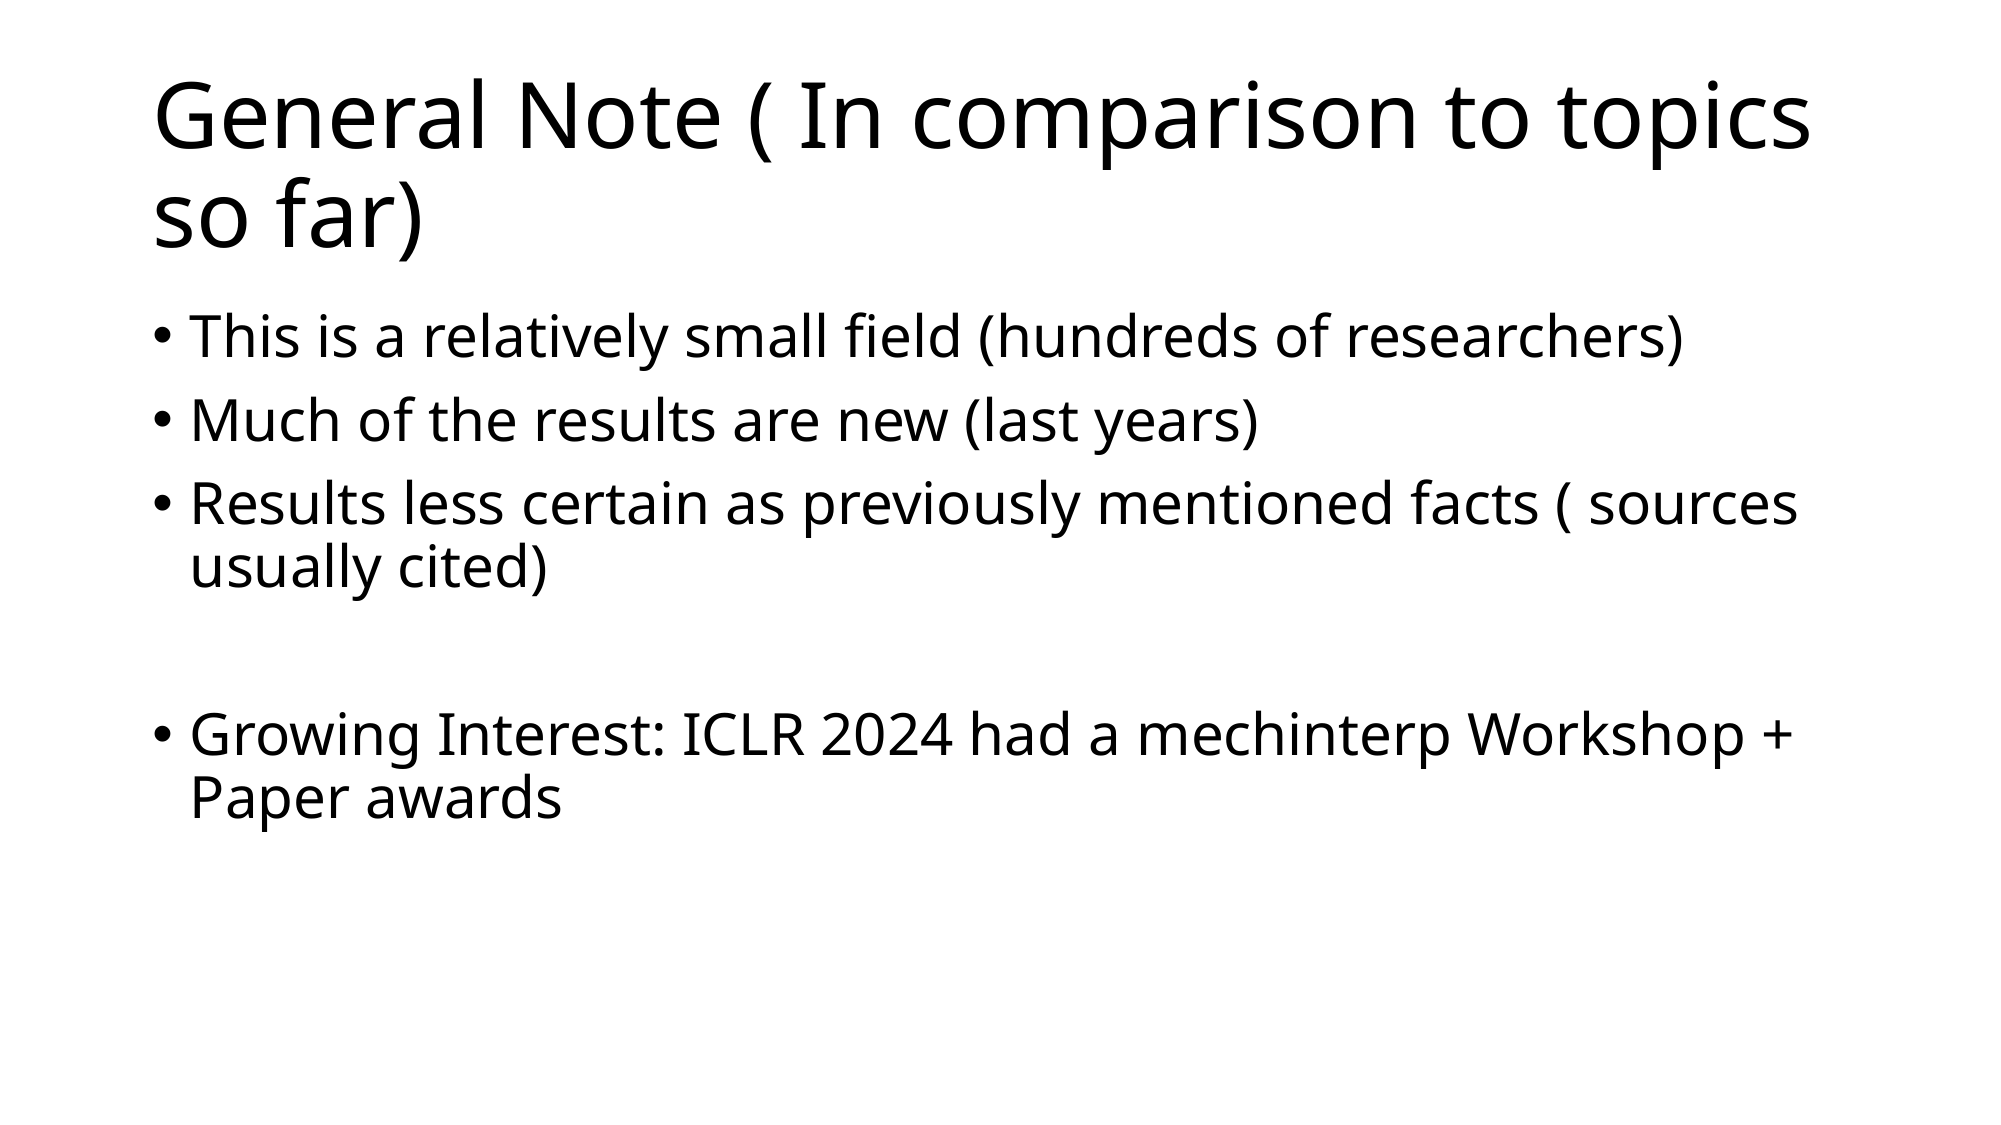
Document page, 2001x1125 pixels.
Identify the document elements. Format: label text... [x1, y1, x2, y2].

list This is a relatively small field (hundreds of researchers) Much of the results are new (last years) Results less certain as previously mentioned facts ( sources usually cited) Growing Interest: ICLR 2024 had a mechinterp Workshop + Paper awards [137, 299, 1863, 1014]
title General Note ( In comparison to topics so far) [137, 59, 1863, 278]
